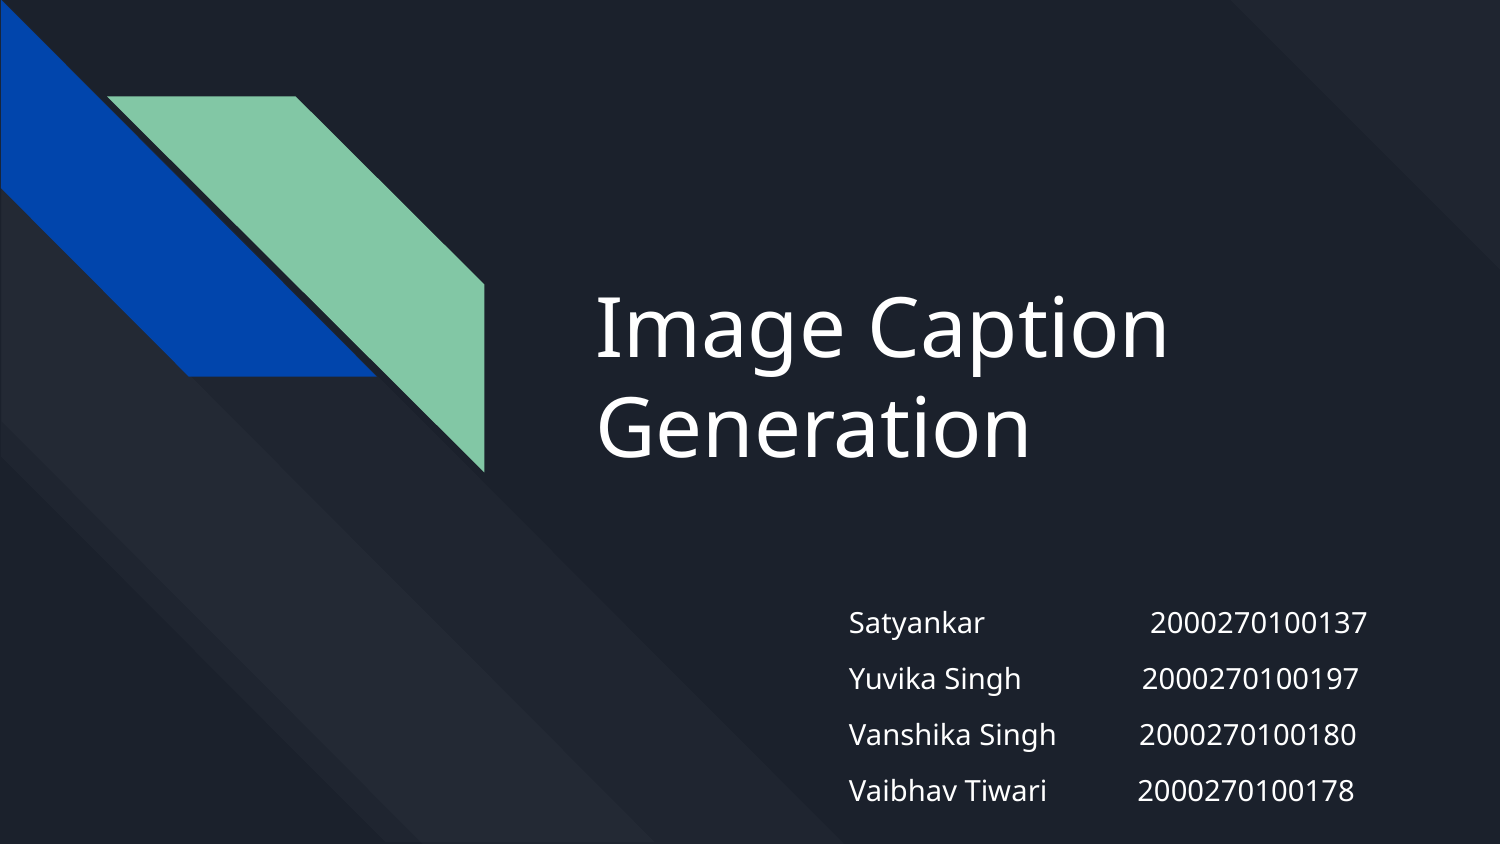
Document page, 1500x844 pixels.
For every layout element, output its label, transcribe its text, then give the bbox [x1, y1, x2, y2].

title Image Caption Generation [580, 258, 1404, 518]
subtitle Satyankar 2000270100137 Yuvika Singh 2000270100197 Vanshika Singh 2000270100180 Vaibhav Tiwari 2000270100178 [833, 589, 1404, 787]
